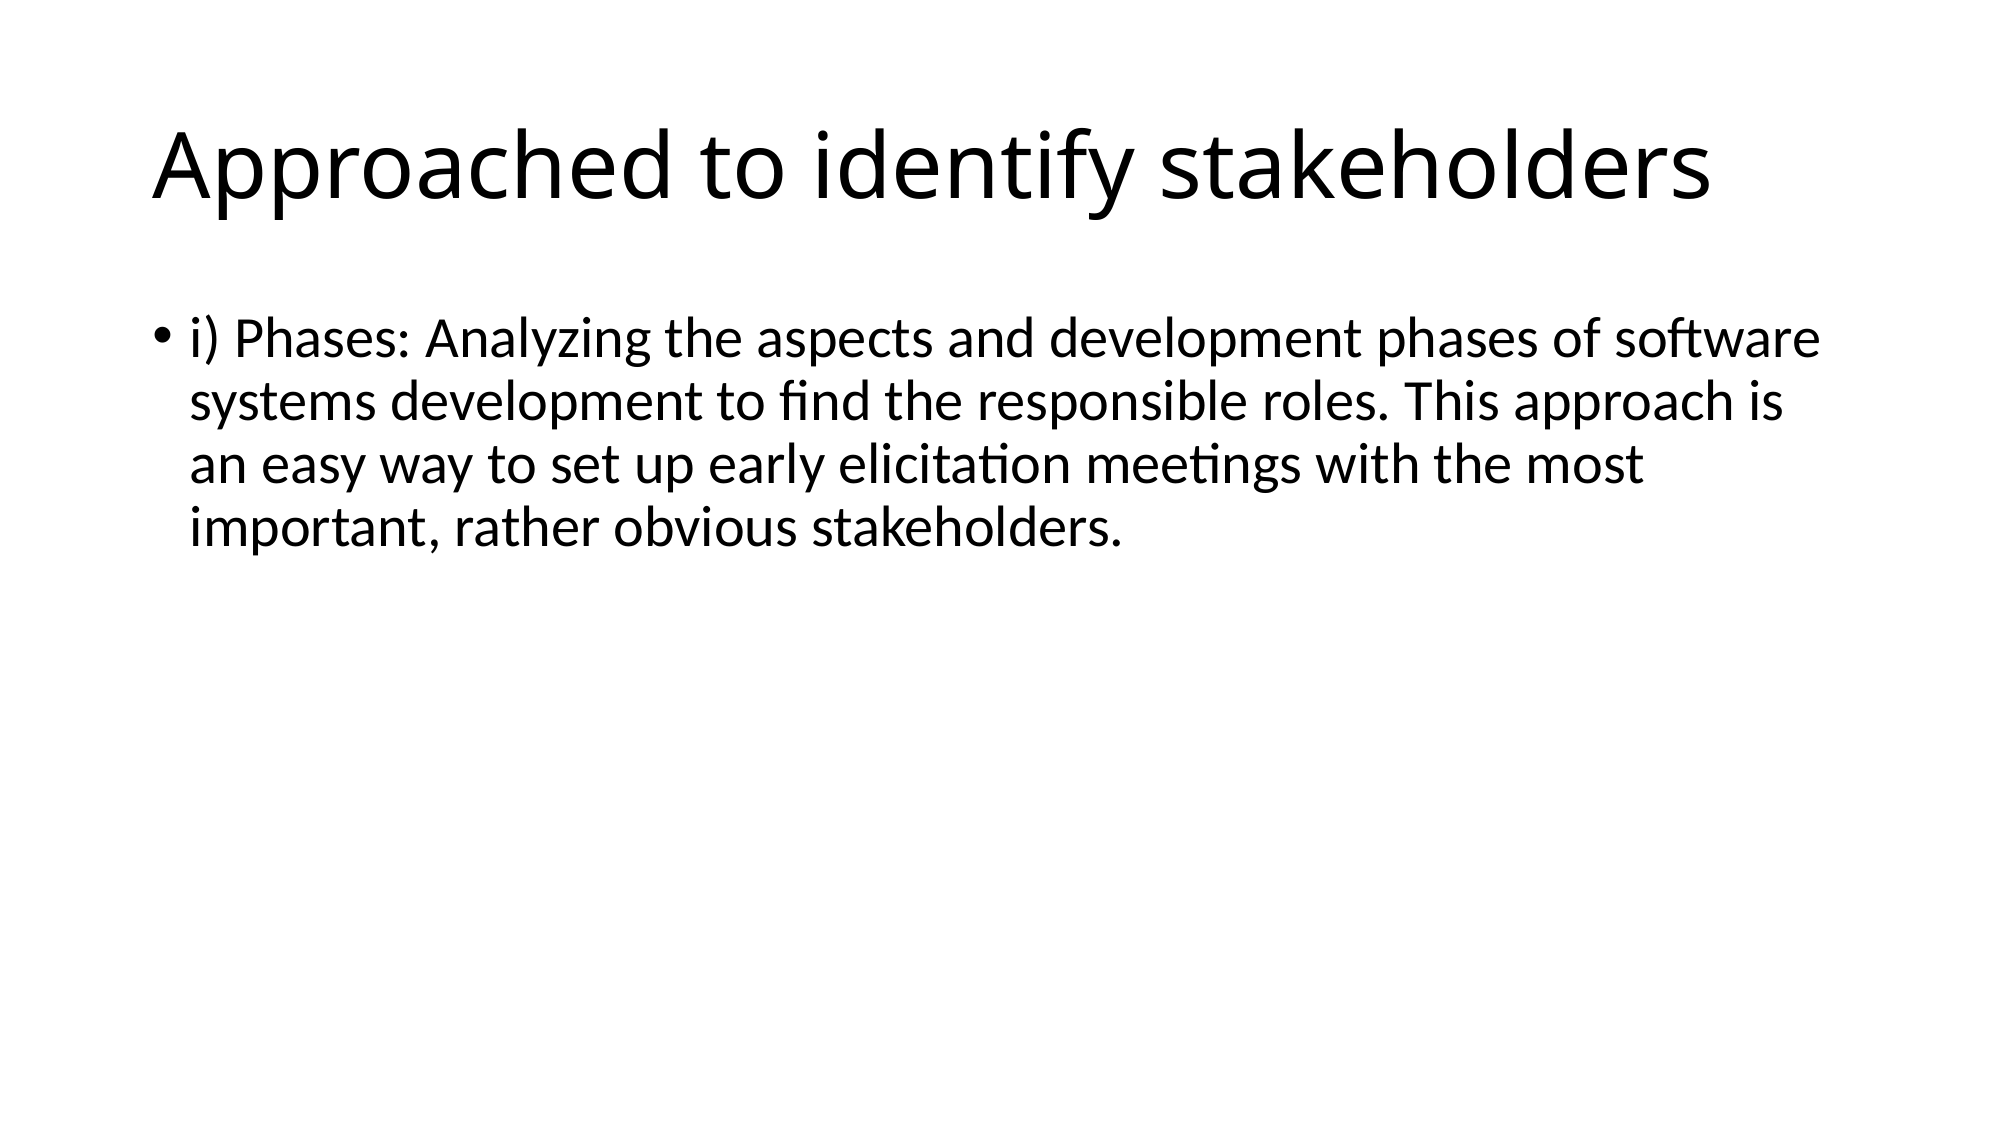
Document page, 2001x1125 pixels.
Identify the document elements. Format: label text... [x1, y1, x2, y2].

list i) Phases: Analyzing the aspects and development phases of software systems development to find the responsible roles. This approach is an easy way to set up early elicitation meetings with the most important, rather obvious stakeholders. [137, 299, 1863, 1014]
title Approached to identify stakeholders [137, 59, 1863, 278]
